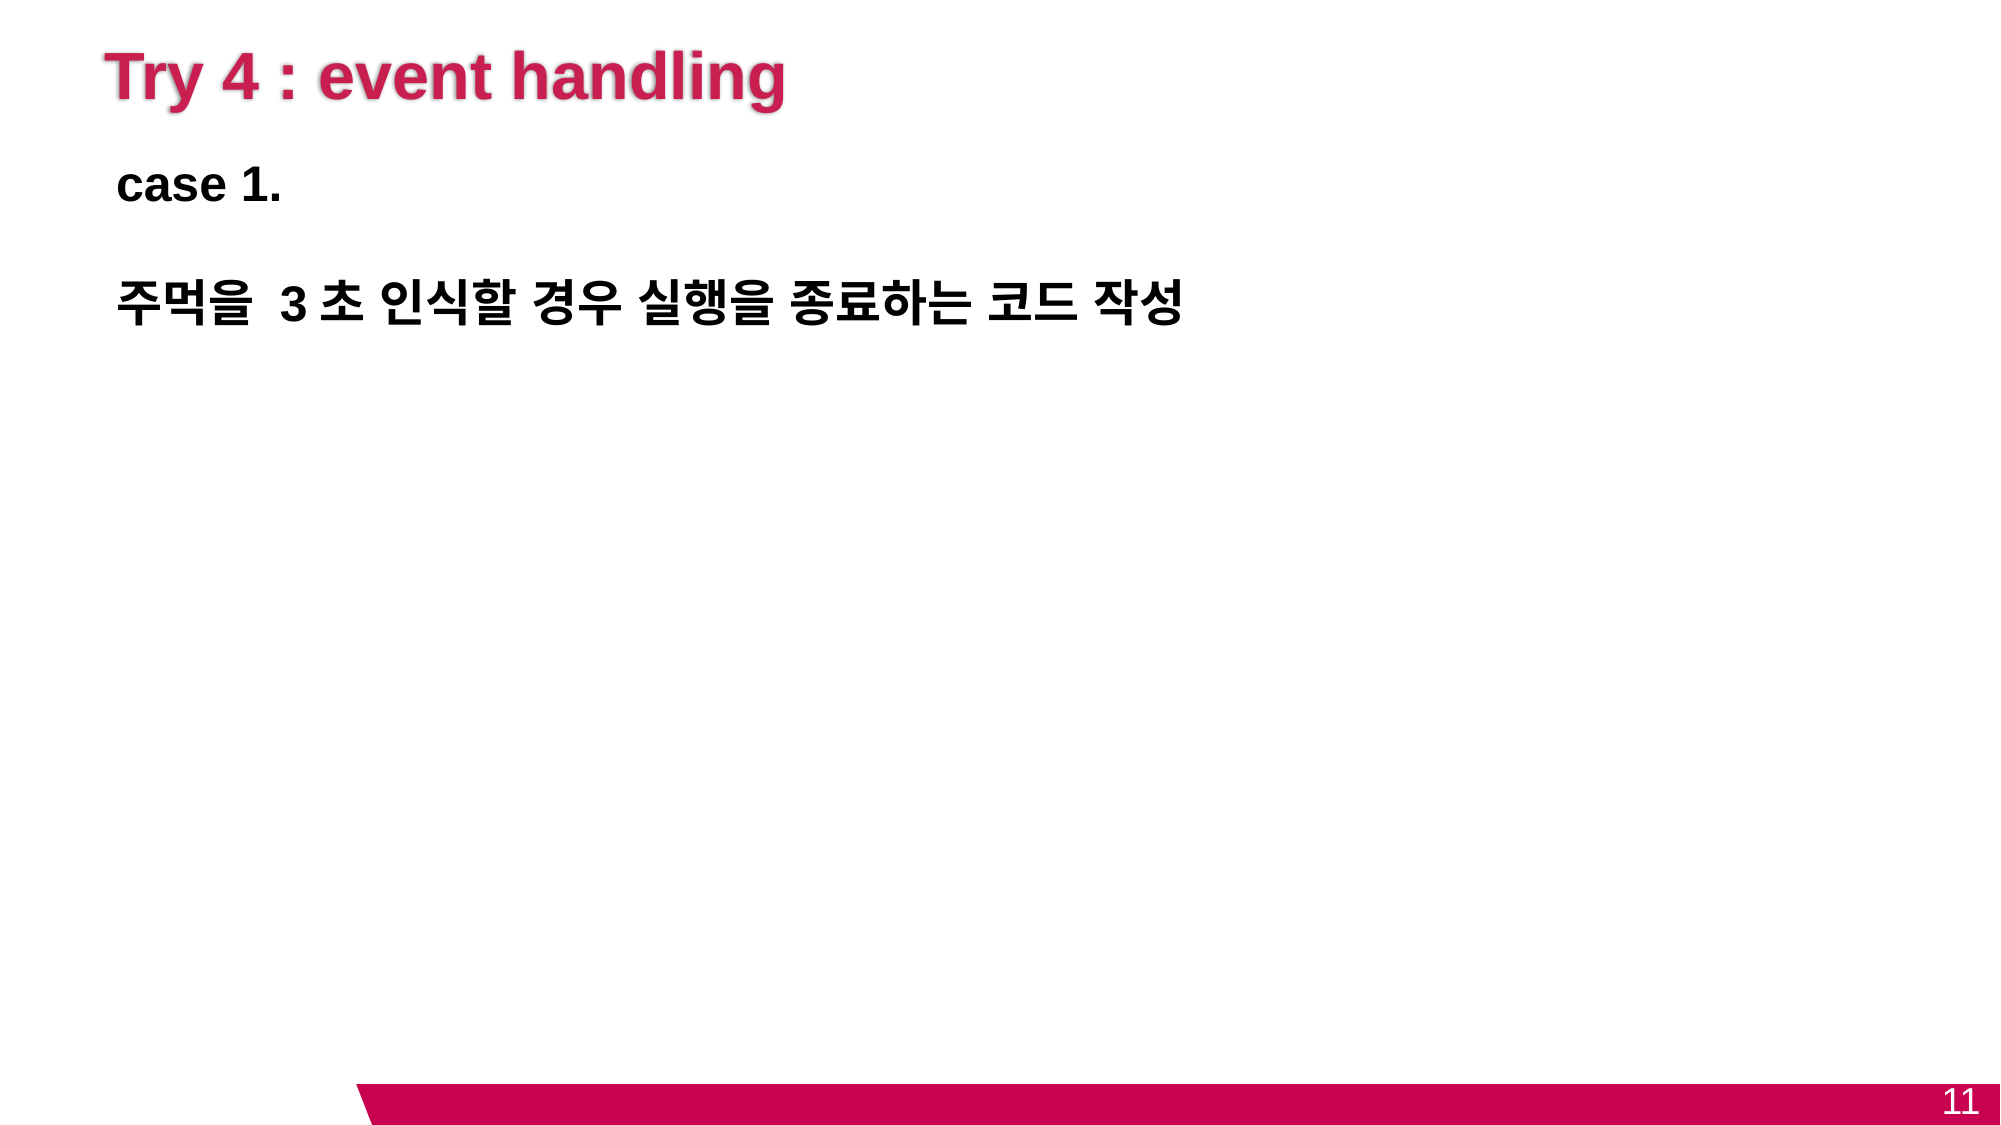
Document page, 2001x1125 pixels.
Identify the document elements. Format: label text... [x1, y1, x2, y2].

text_box case 1. 주먹을 3초 인식할 경우 실행을 종료하는 코드 작성 [101, 144, 1217, 340]
title Try 4 : event handling [89, 0, 1597, 167]
slide_number ‹#› [1872, 1069, 1996, 1125]
